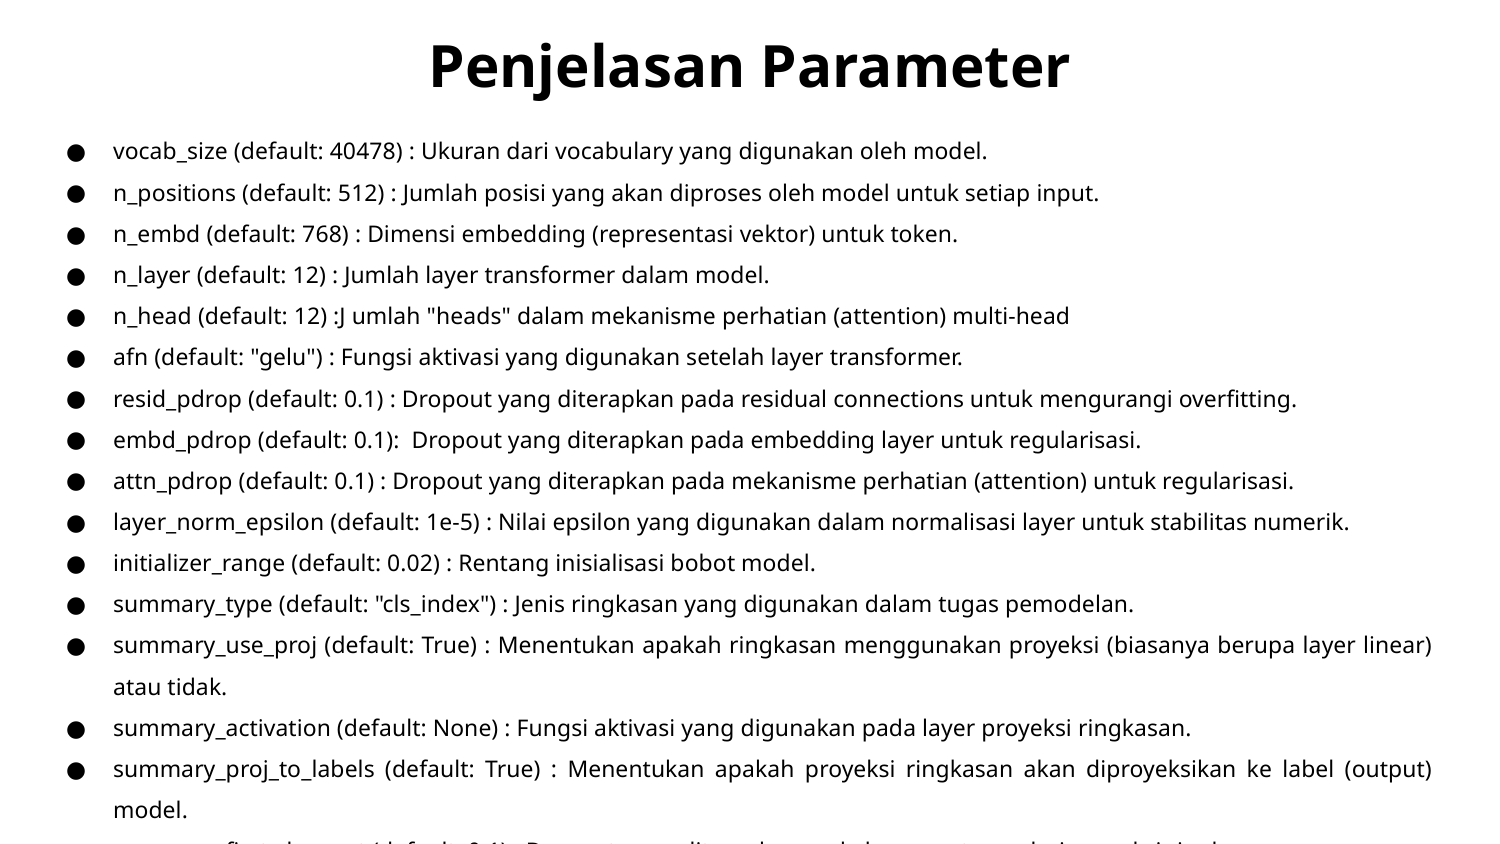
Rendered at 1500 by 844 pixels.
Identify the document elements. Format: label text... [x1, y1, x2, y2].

title Penjelasan Parameter [51, 14, 1449, 108]
list vocab_size (default: 40478) : Ukuran dari vocabulary yang digunakan oleh model. n_positions (default: 512) : Jumlah posisi yang akan diproses oleh model untuk setiap input. n_embd (default: 768) : Dimensi embedding (representasi vektor) untuk token. n_layer (default: 12) : Jumlah layer transformer dalam model. n_head (default: 12) :J umlah "heads" dalam mekanisme perhatian (attention) multi-head afn (default: "gelu") : Fungsi aktivasi yang digunakan setelah layer transformer. resid_pdrop (default: 0.1) : Dropout yang diterapkan pada residual connections untuk mengurangi overfitting. embd_pdrop (default: 0.1): Dropout yang diterapkan pada embedding layer untuk regularisasi. attn_pdrop (default: 0.1) : Dropout yang diterapkan pada mekanisme perhatian (attention) untuk regularisasi. layer_norm_epsilon (default: 1e-5) : Nilai epsilon yang digunakan dalam normalisasi layer untuk stabilitas numerik. initializer_range (default: 0.02) : Rentang inisialisasi bobot model. summary_type (default: "cls_index") : Jenis ringkasan yang digunakan dalam tugas pemodelan. summary_use_proj (default: True) : Menentukan apakah ringkasan menggunakan proyeksi (biasanya berupa layer linear) atau tidak. summary_activation (default: None) : Fungsi aktivasi yang digunakan pada layer proyeksi ringkasan. summary_proj_to_labels (default: True) : Menentukan apakah proyeksi ringkasan akan diproyeksikan ke label (output) model. summary_first_dropout (default: 0.1) : Dropout yang diterapkan pada layer pertama dari proyeksi ringkasan. [51, 108, 1449, 811]
